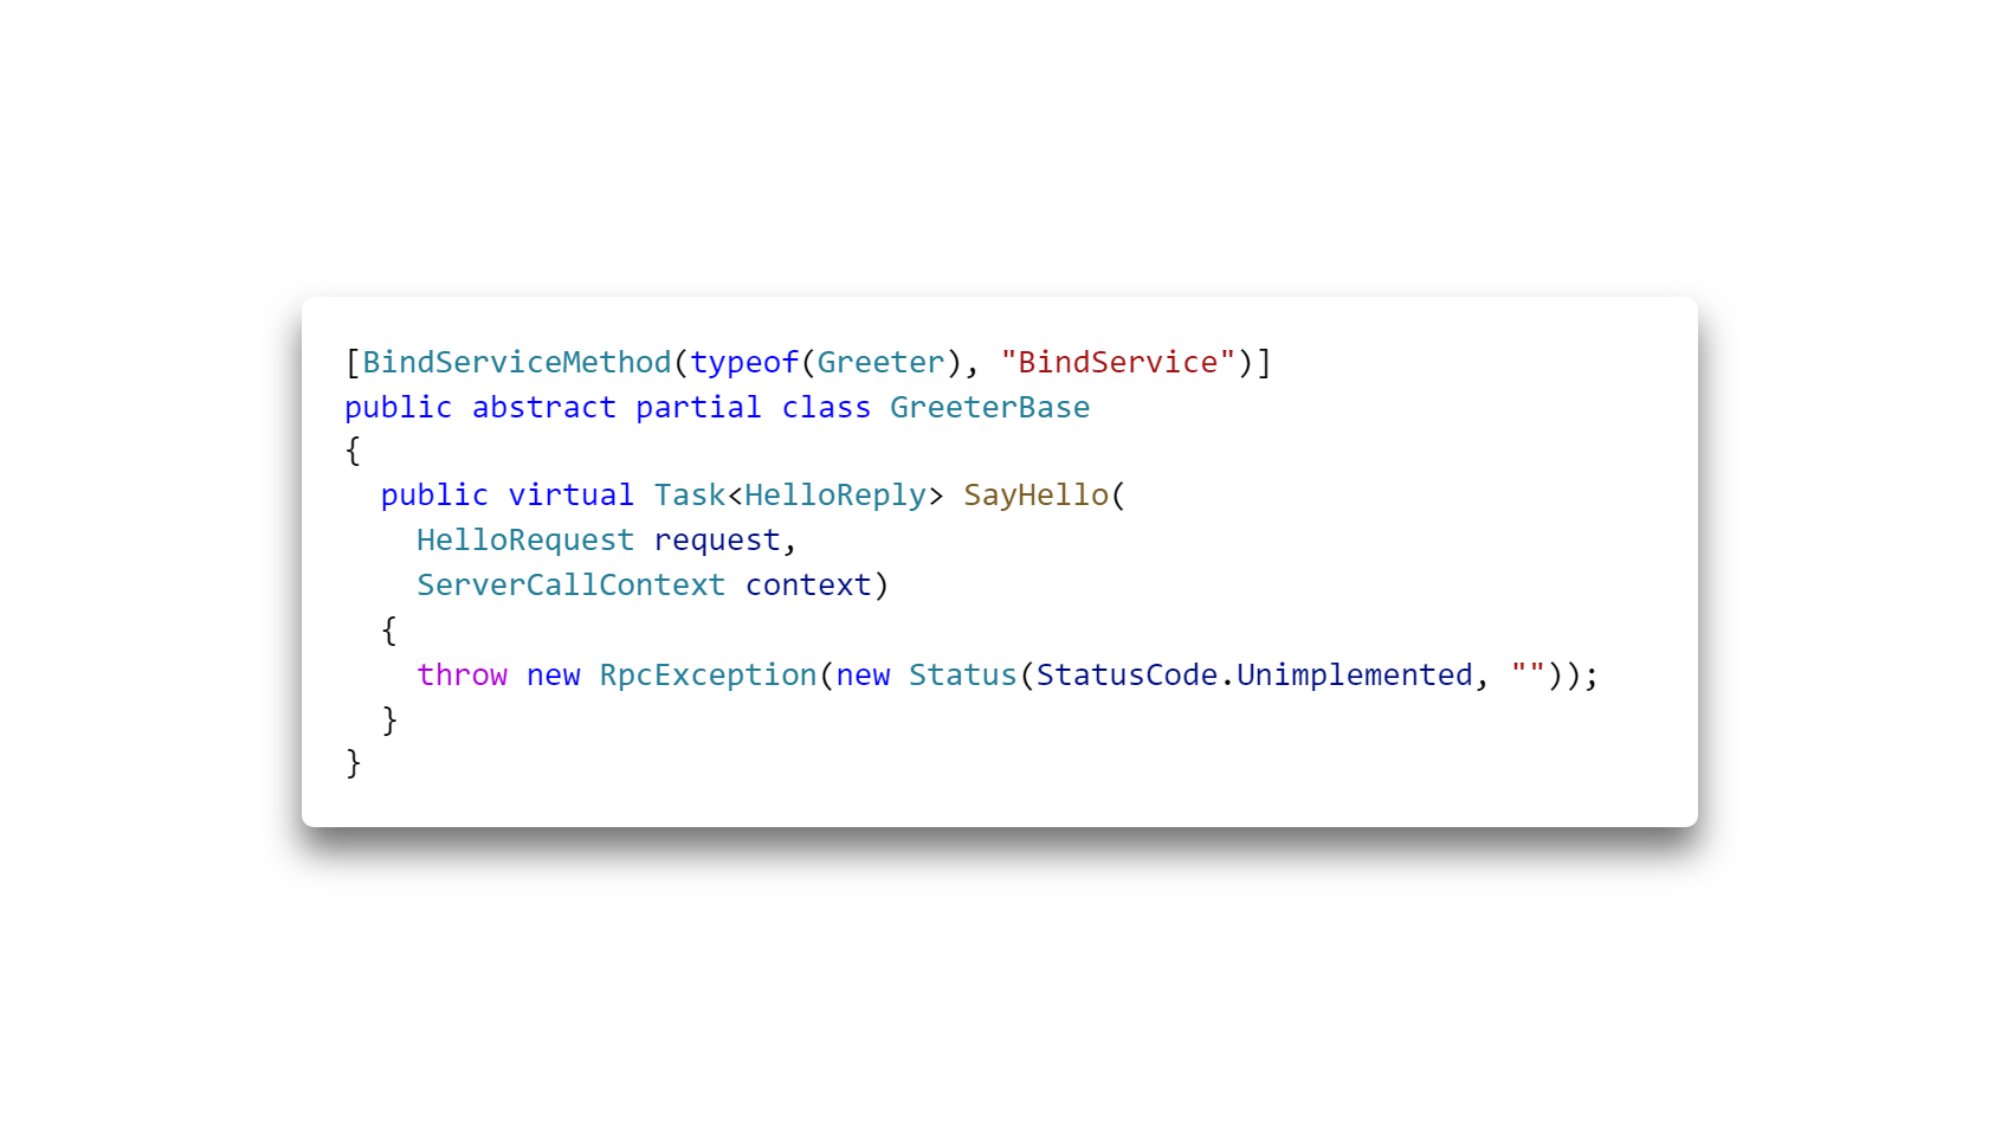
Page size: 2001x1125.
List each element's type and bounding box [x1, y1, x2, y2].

list [193, 144, 1807, 980]
